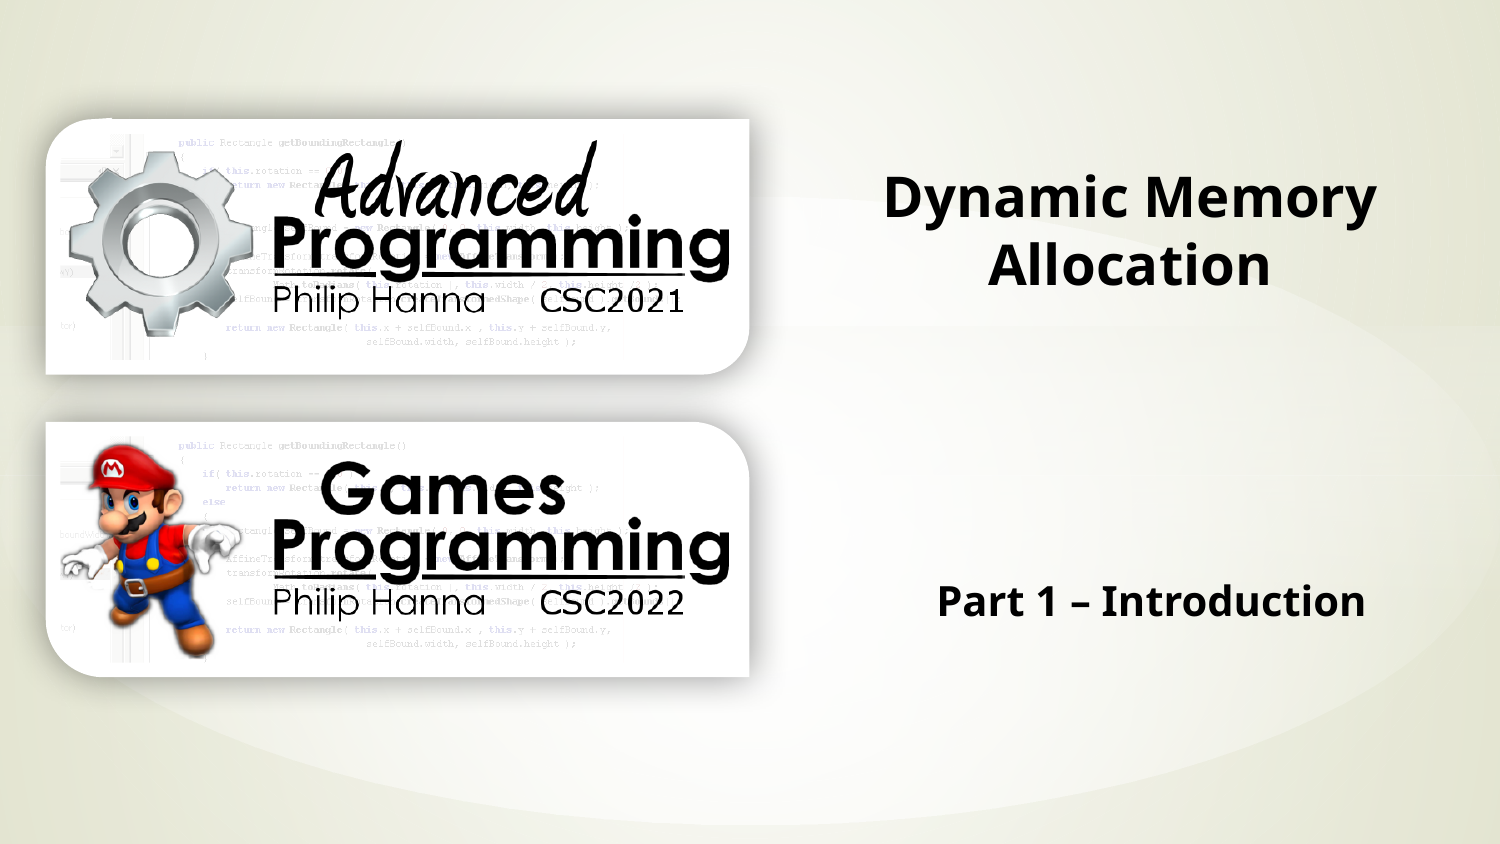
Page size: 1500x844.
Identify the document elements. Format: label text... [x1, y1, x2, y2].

title Dynamic Memory Allocation [785, 154, 1459, 375]
picture [52, 126, 743, 368]
text_box Part 1 – Introduction [856, 516, 1447, 727]
picture [52, 428, 743, 671]
